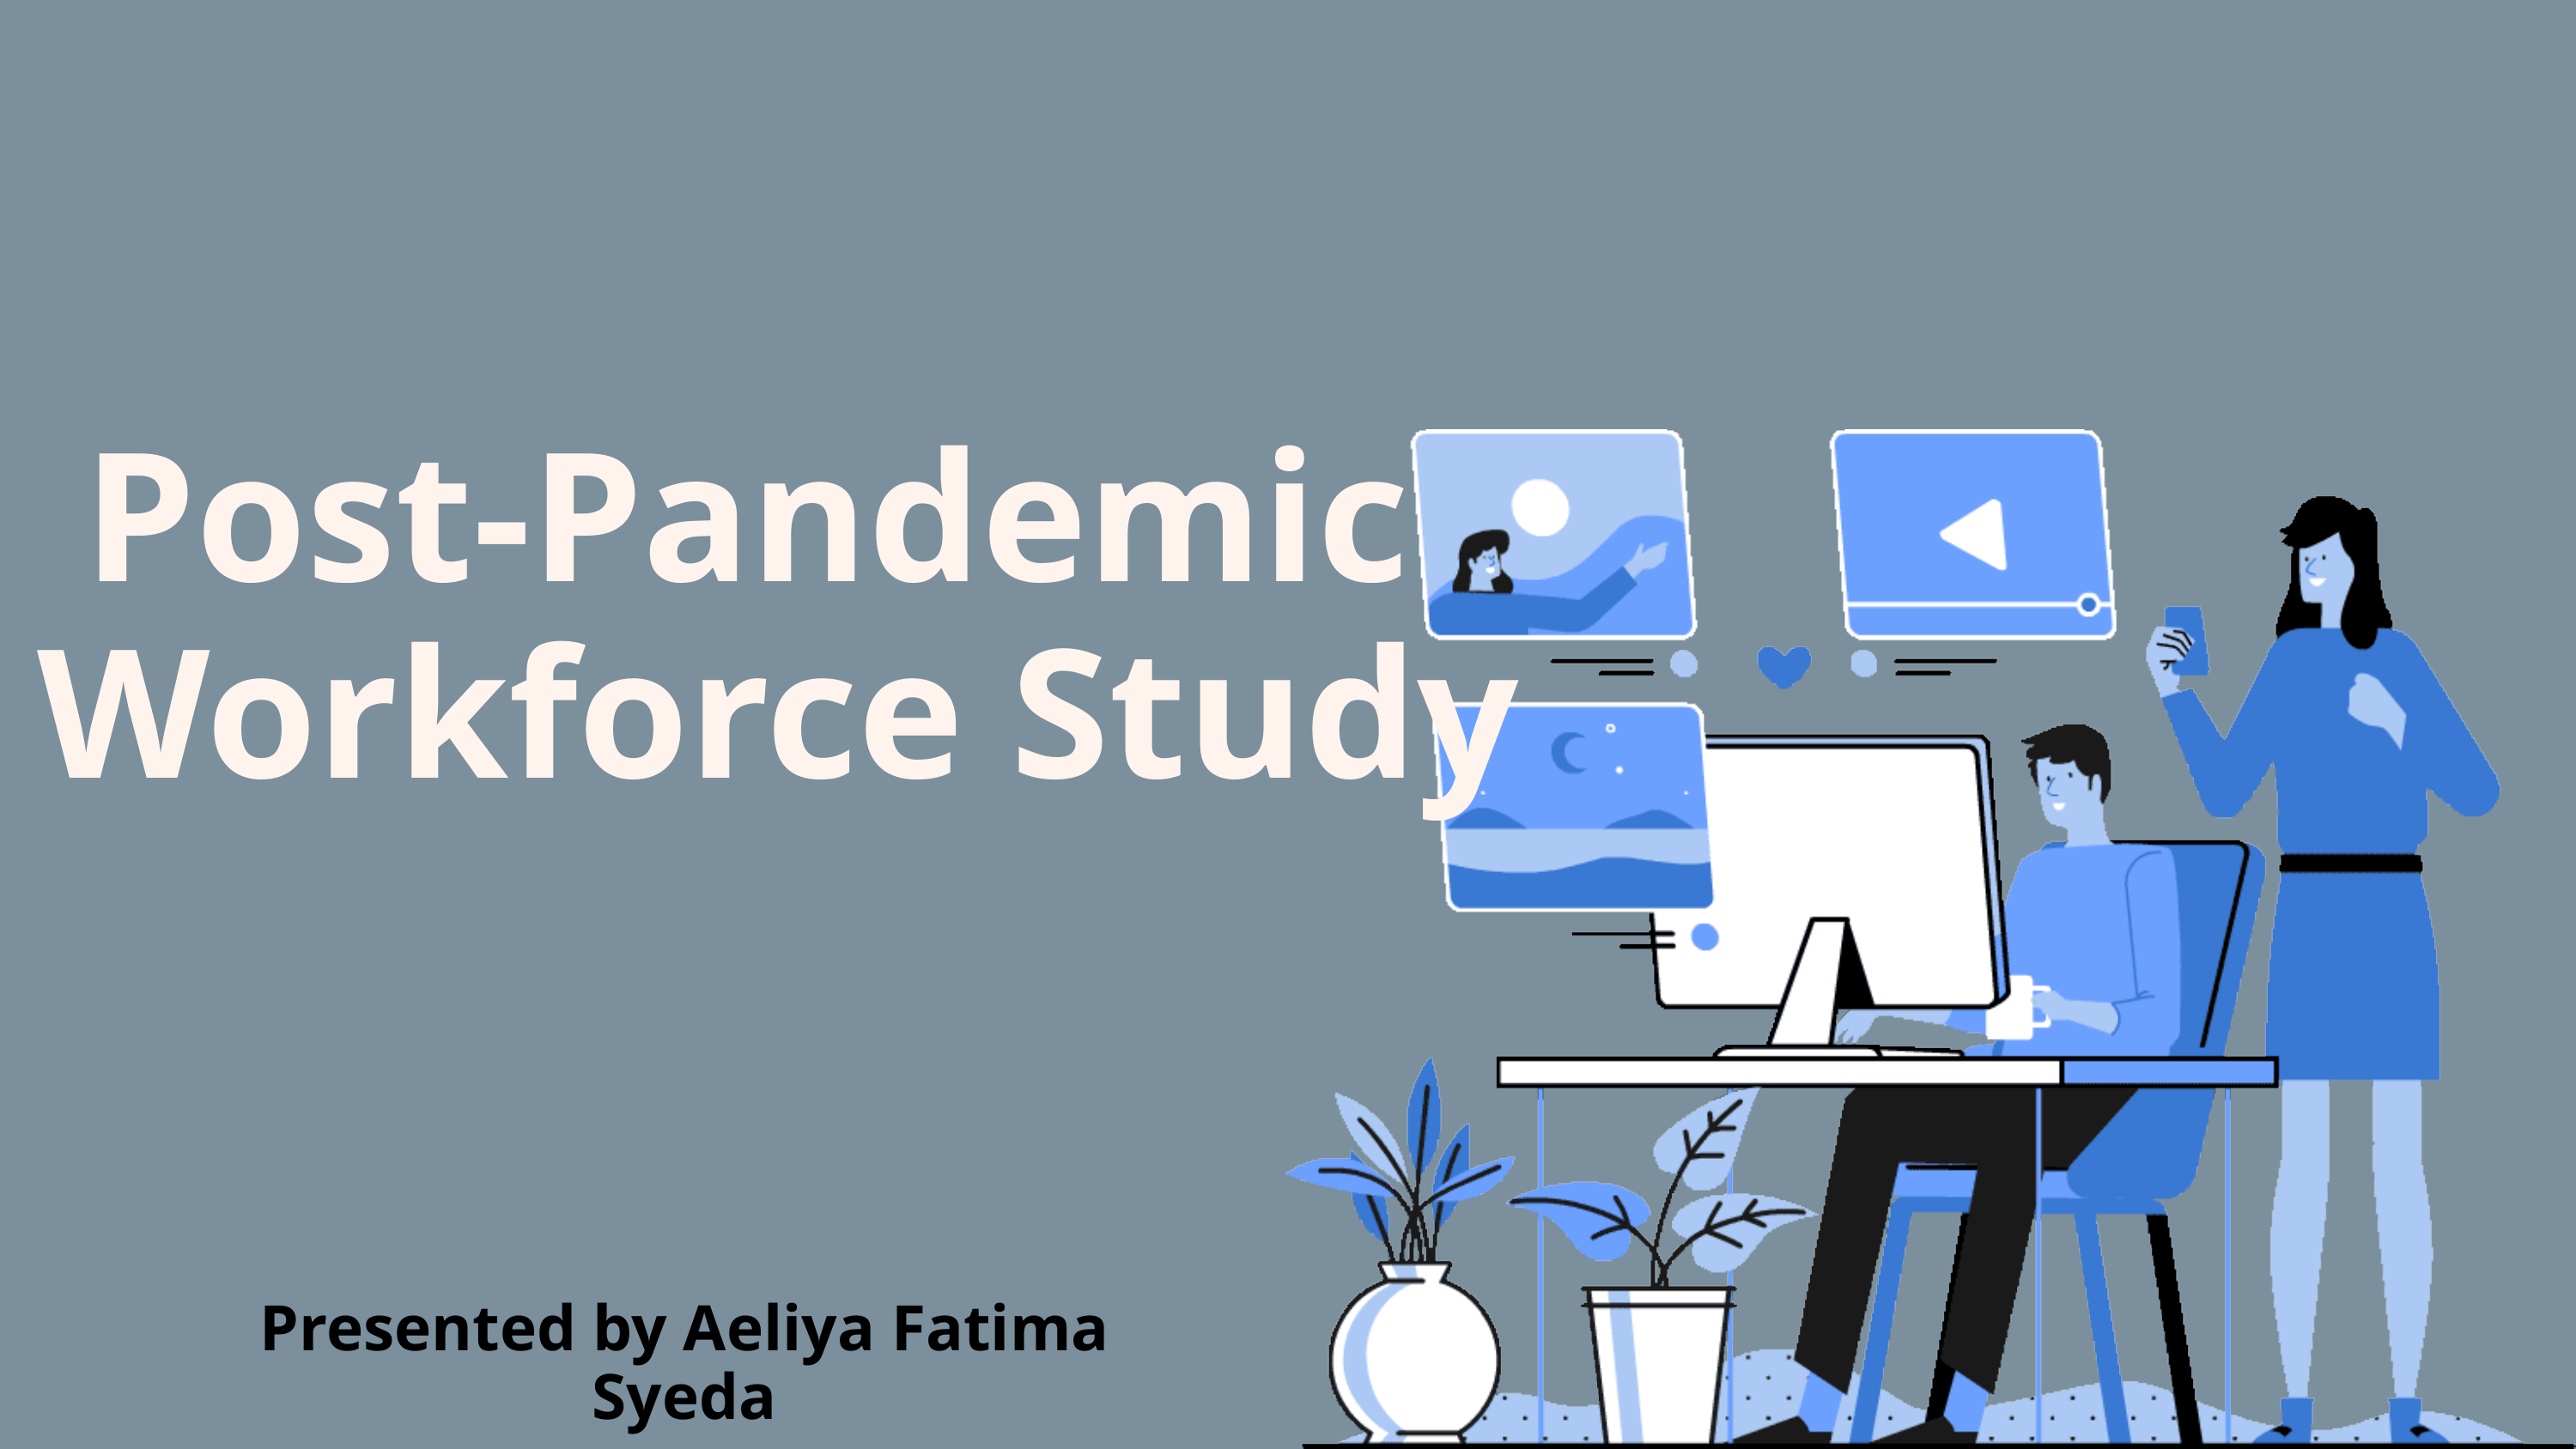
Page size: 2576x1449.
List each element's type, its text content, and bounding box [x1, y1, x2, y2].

text_box Presented by Aeliya Fatima Syeda [201, 1294, 1168, 1433]
picture [1285, 428, 2576, 1449]
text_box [36, 440, 1594, 1009]
